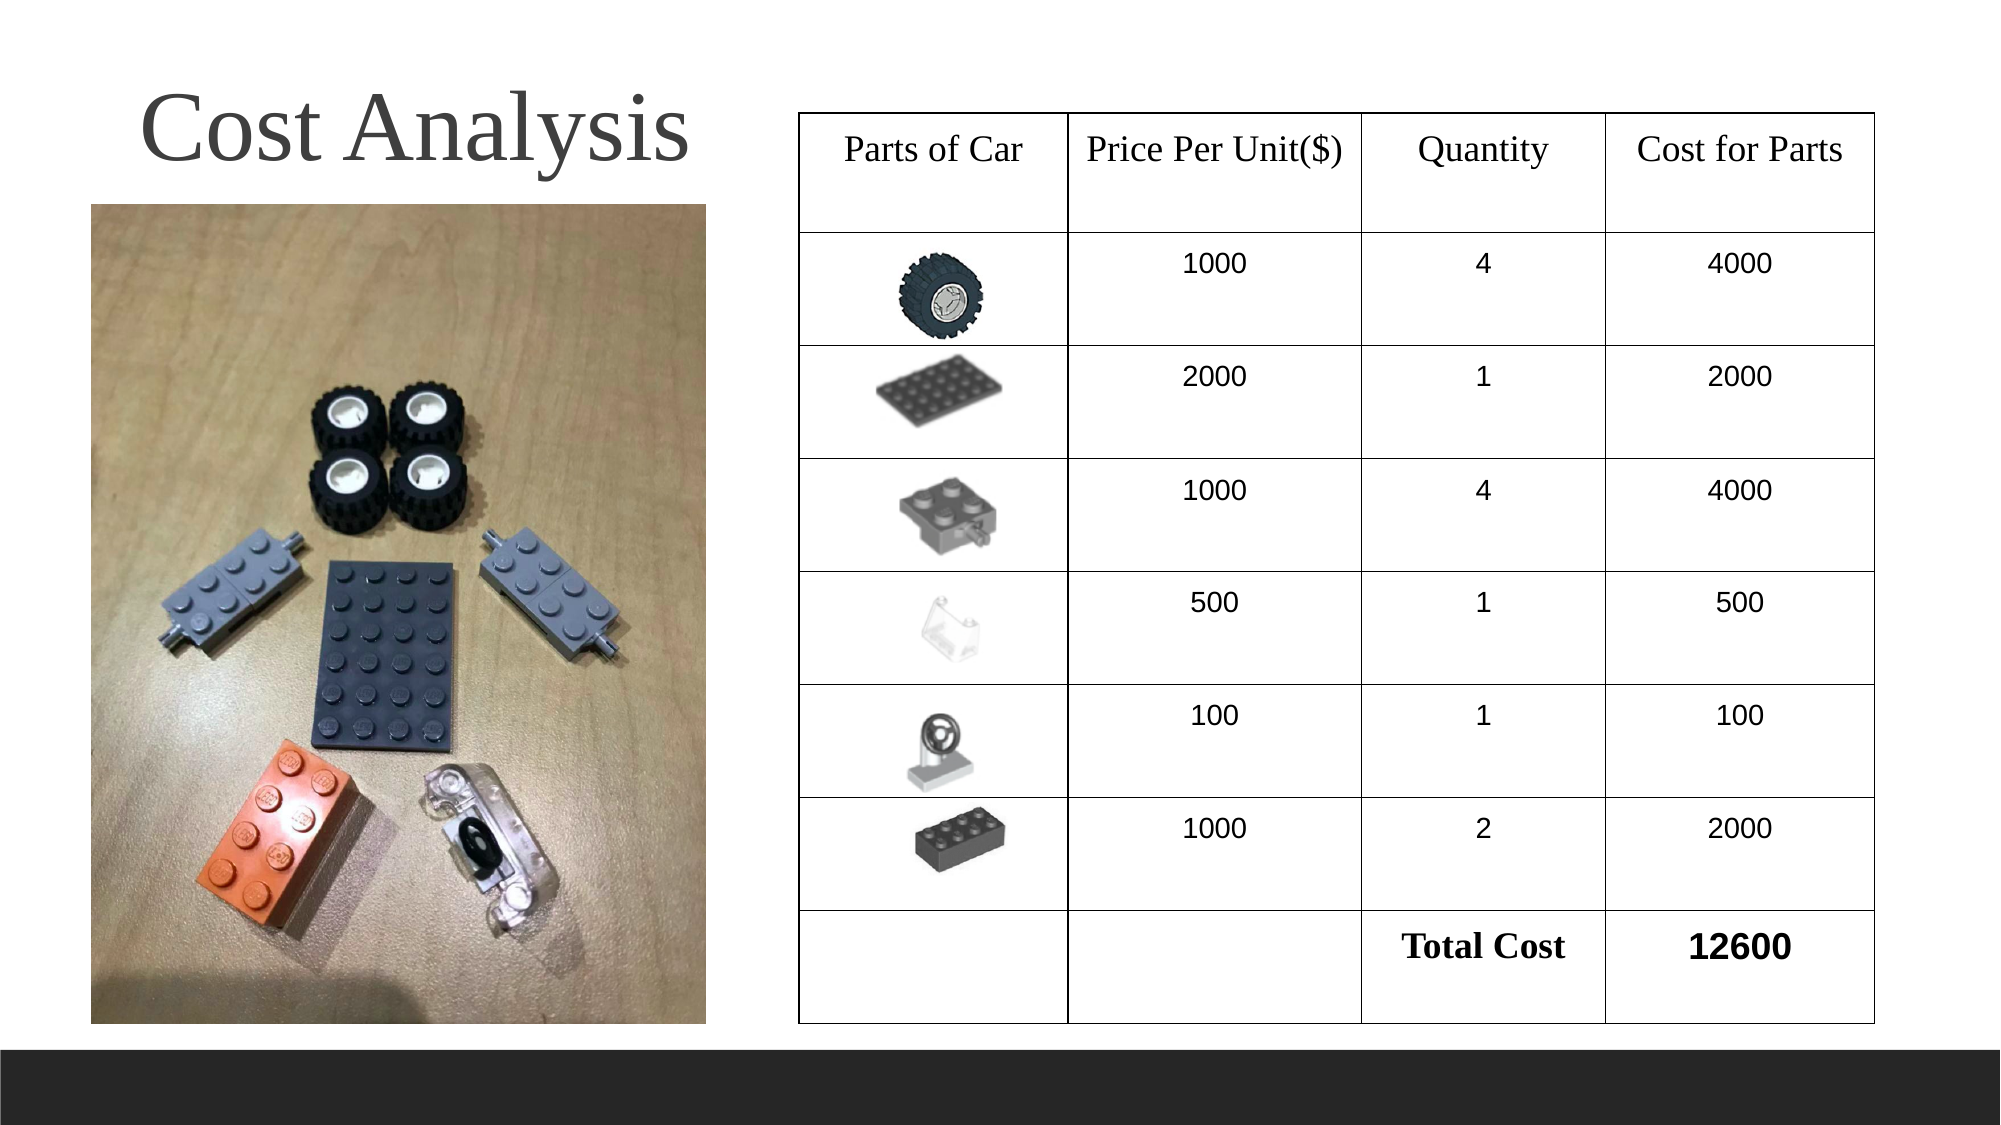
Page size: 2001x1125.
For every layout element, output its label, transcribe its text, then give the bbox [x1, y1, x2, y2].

table_cell [1069, 911, 1361, 1023]
table_cell 1 [1362, 685, 1605, 797]
picture [91, 204, 706, 1024]
table_cell 100 [1069, 685, 1361, 797]
table_cell 4000 [1606, 233, 1874, 345]
table_cell 4000 [1606, 459, 1874, 571]
table_cell [800, 572, 1067, 684]
picture [865, 346, 1021, 430]
table_header Quantity [1362, 114, 1605, 232]
table_cell [800, 911, 1067, 1023]
table_header Price Per Unit($) [1069, 114, 1361, 232]
table_cell [800, 459, 1067, 571]
table_cell 1000 [1069, 798, 1361, 910]
table_cell [800, 685, 1067, 797]
table_header Cost for Parts [1606, 114, 1874, 232]
table_cell 1000 [1069, 233, 1361, 345]
picture [902, 802, 1021, 886]
table_cell 500 [1606, 572, 1874, 684]
title Cost Analysis [124, 24, 903, 190]
picture [890, 247, 996, 342]
picture [882, 467, 1021, 561]
table_cell 2 [1362, 798, 1605, 910]
table_cell 2000 [1606, 346, 1874, 458]
table_cell 1 [1362, 572, 1605, 684]
table_cell 1 [1362, 346, 1605, 458]
picture [890, 696, 996, 796]
table_cell [800, 233, 1067, 345]
table_cell 4 [1362, 459, 1605, 571]
picture [914, 587, 1000, 671]
table_cell 12600 [1606, 911, 1874, 1023]
table_cell 2000 [1069, 346, 1361, 458]
table_cell 500 [1069, 572, 1361, 684]
table_cell Total Cost [1362, 911, 1605, 1023]
table_cell 4 [1362, 233, 1605, 345]
table_cell [800, 346, 1067, 458]
table_header Parts of Car [800, 114, 1067, 232]
table_cell [800, 798, 1067, 910]
table_cell 100 [1606, 685, 1874, 797]
table_cell 1000 [1069, 459, 1361, 571]
table_cell 2000 [1606, 798, 1874, 910]
